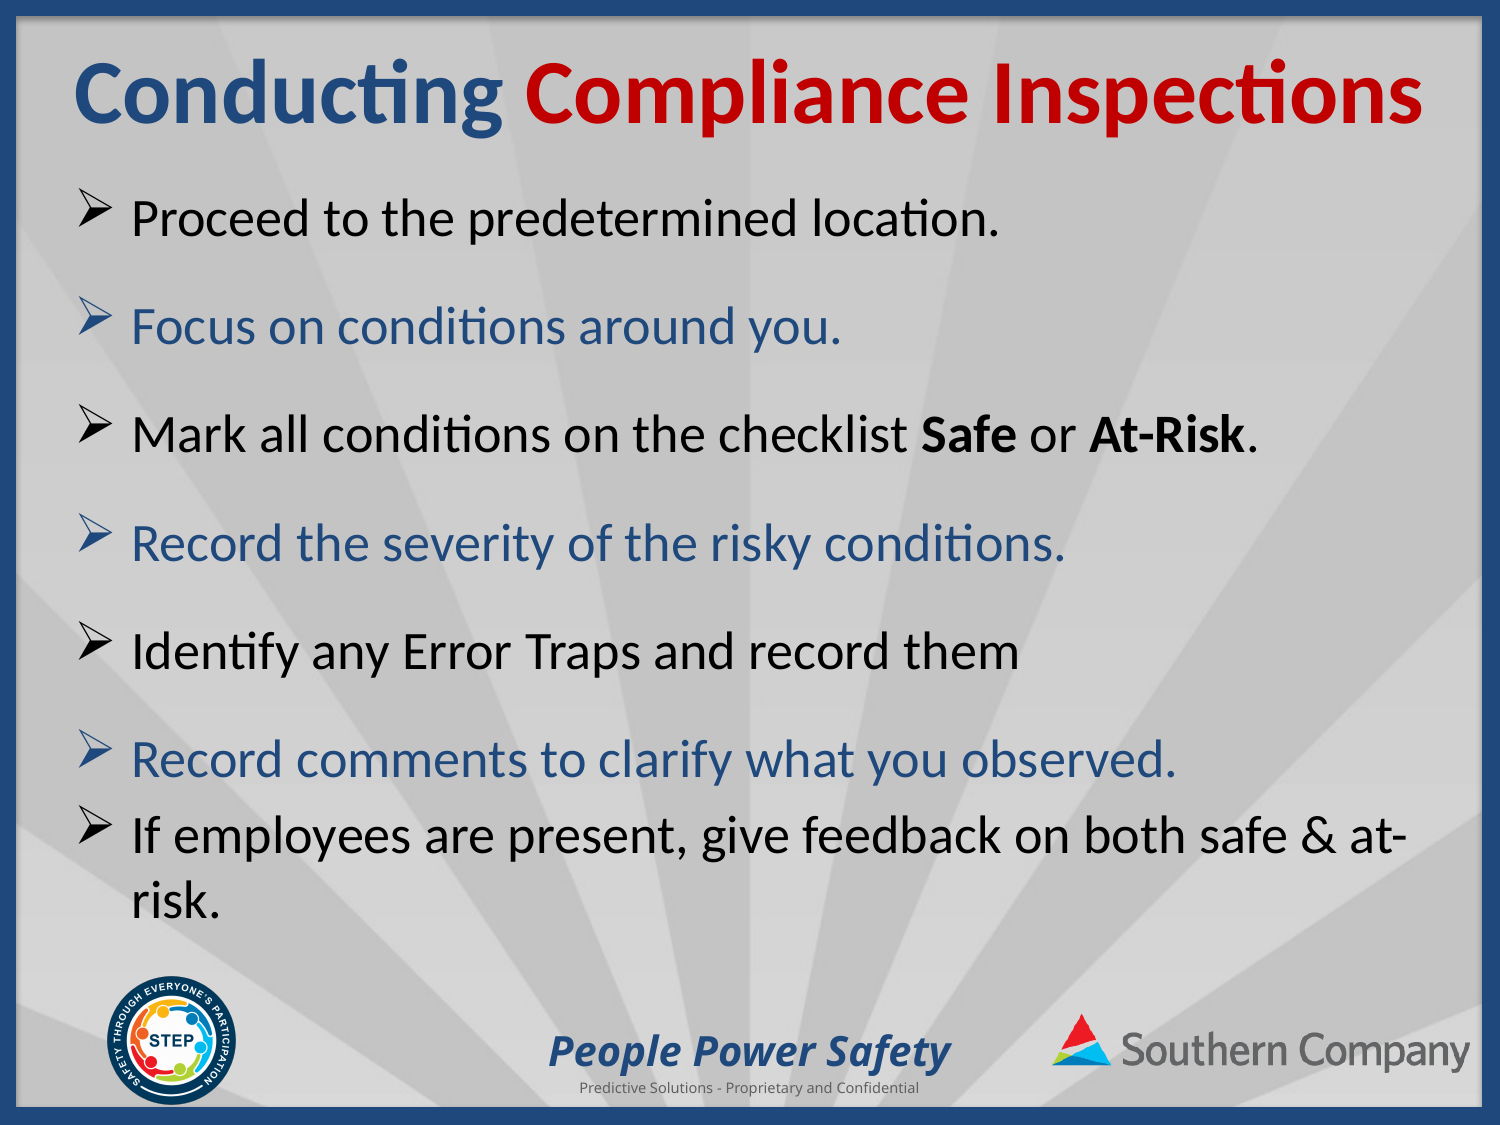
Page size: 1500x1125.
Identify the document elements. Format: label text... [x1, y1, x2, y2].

picture [16, 152, 1482, 1107]
picture [16, 16, 1482, 22]
title Conducting Compliance Inspections [0, 22, 1500, 152]
list Proceed to the predetermined location. Focus on conditions around you. Mark all conditions on the checklist Safe or At-Risk. Record the severity of the risky conditions. Identify any Error Traps and record them Record comments to clarify what you observed. If employees are present, give feedback on both safe & at-risk. [59, 142, 1435, 973]
